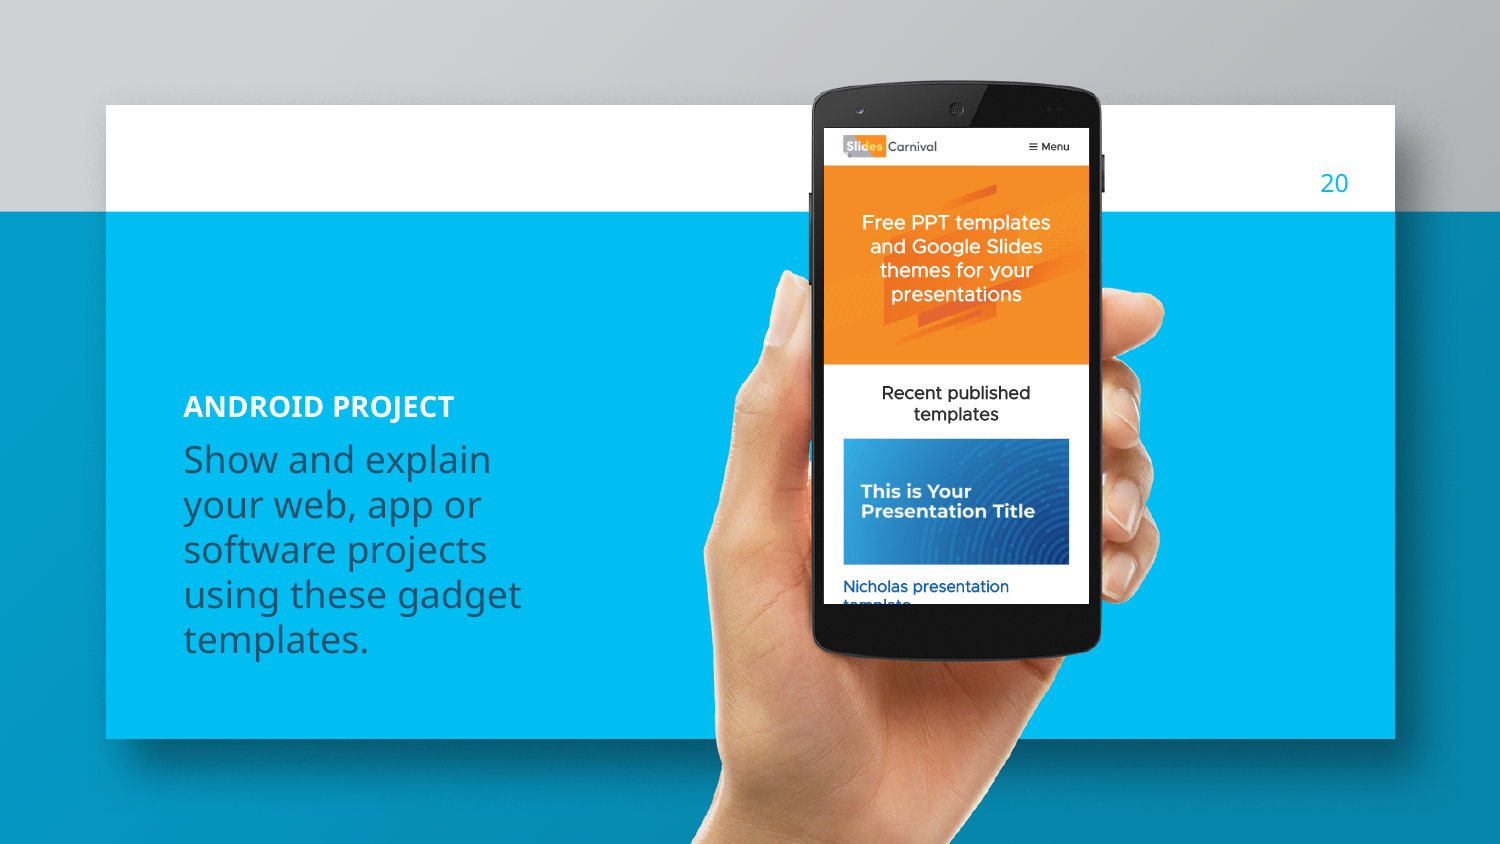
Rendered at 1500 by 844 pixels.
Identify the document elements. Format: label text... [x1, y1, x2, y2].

list ANDROID PROJECT Show and explain your web, app or software projects using these gadget templates. [168, 355, 556, 676]
picture [0, 0, 1500, 844]
slide_number ‹#› [1273, 106, 1364, 217]
